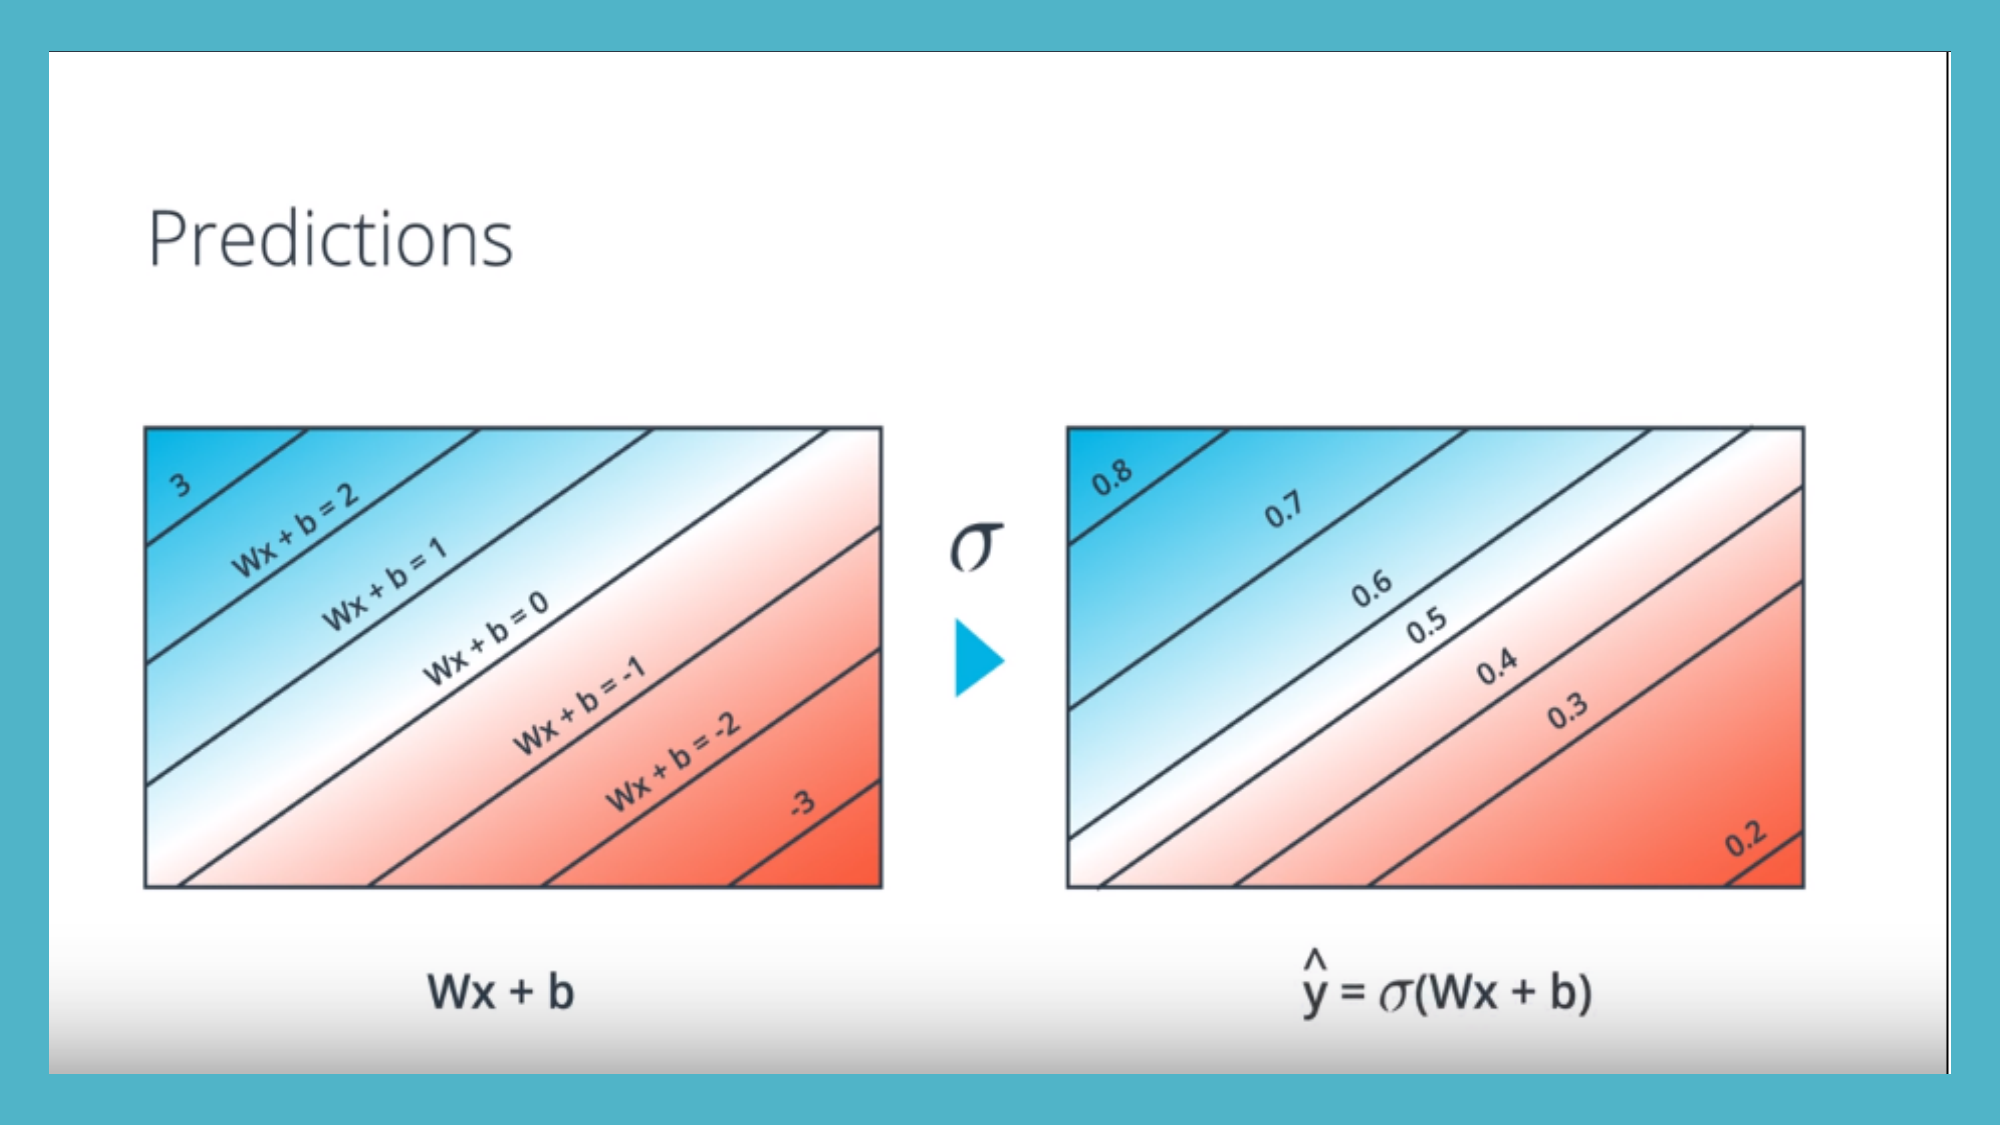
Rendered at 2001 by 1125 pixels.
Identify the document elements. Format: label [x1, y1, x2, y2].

picture [49, 51, 1951, 1074]
